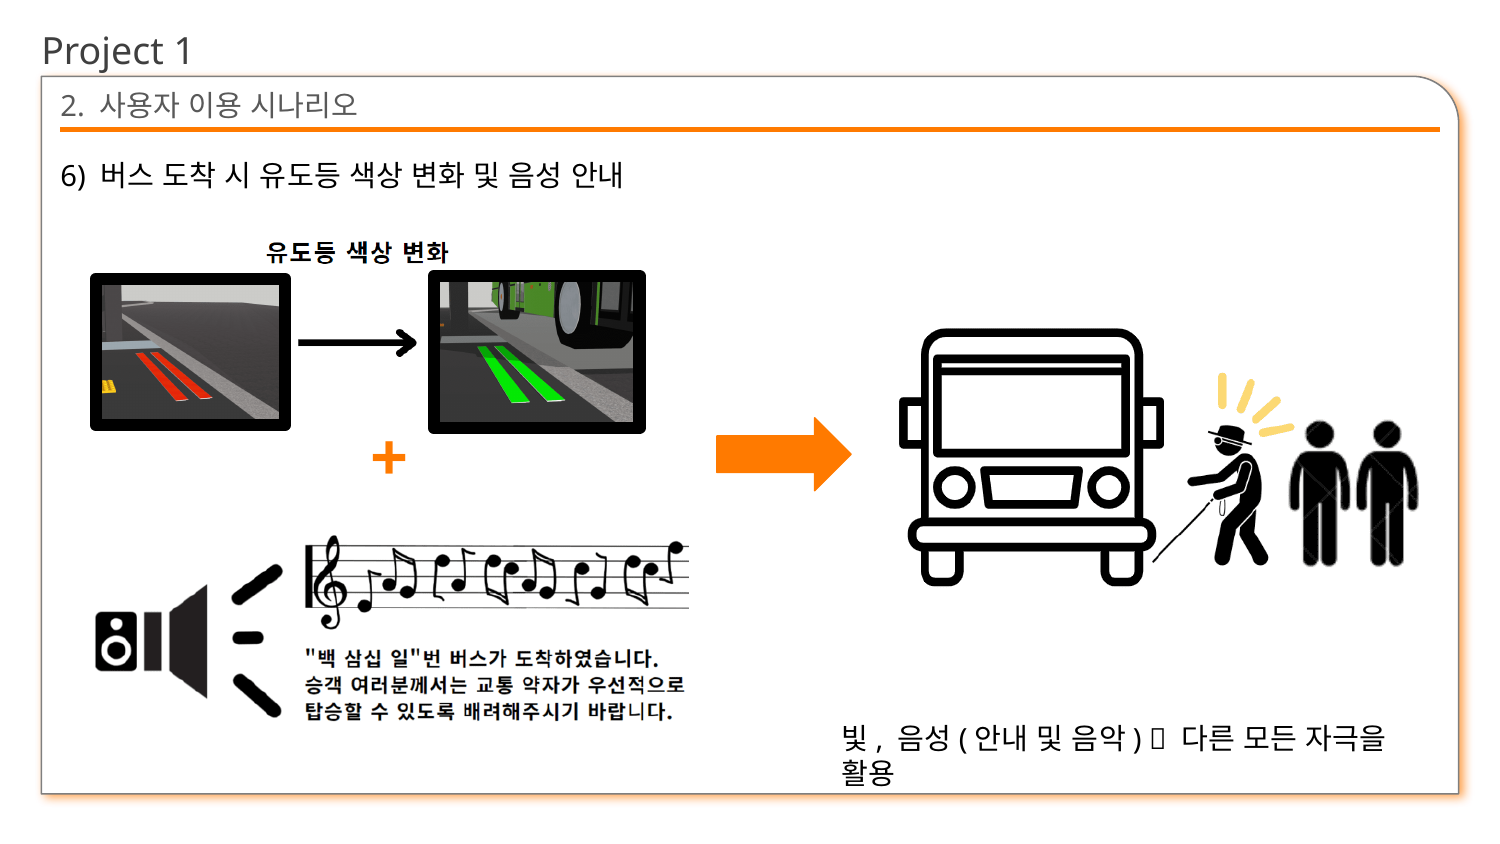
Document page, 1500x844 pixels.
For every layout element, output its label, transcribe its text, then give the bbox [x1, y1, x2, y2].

picture [101, 209, 634, 422]
picture [877, 318, 1440, 590]
list Project 1 [41, 32, 1219, 68]
text_box [716, 417, 852, 491]
text_box + [349, 424, 430, 489]
text_box 빛, 음성(안내 및 음악)  다른 모든 자극을 활용 [826, 712, 1433, 798]
title 2. 사용자 이용 시나리오 6) 버스 도착 시 유도등 색상 변화 및 음성 안내 [60, 80, 1440, 125]
picture [89, 523, 689, 739]
